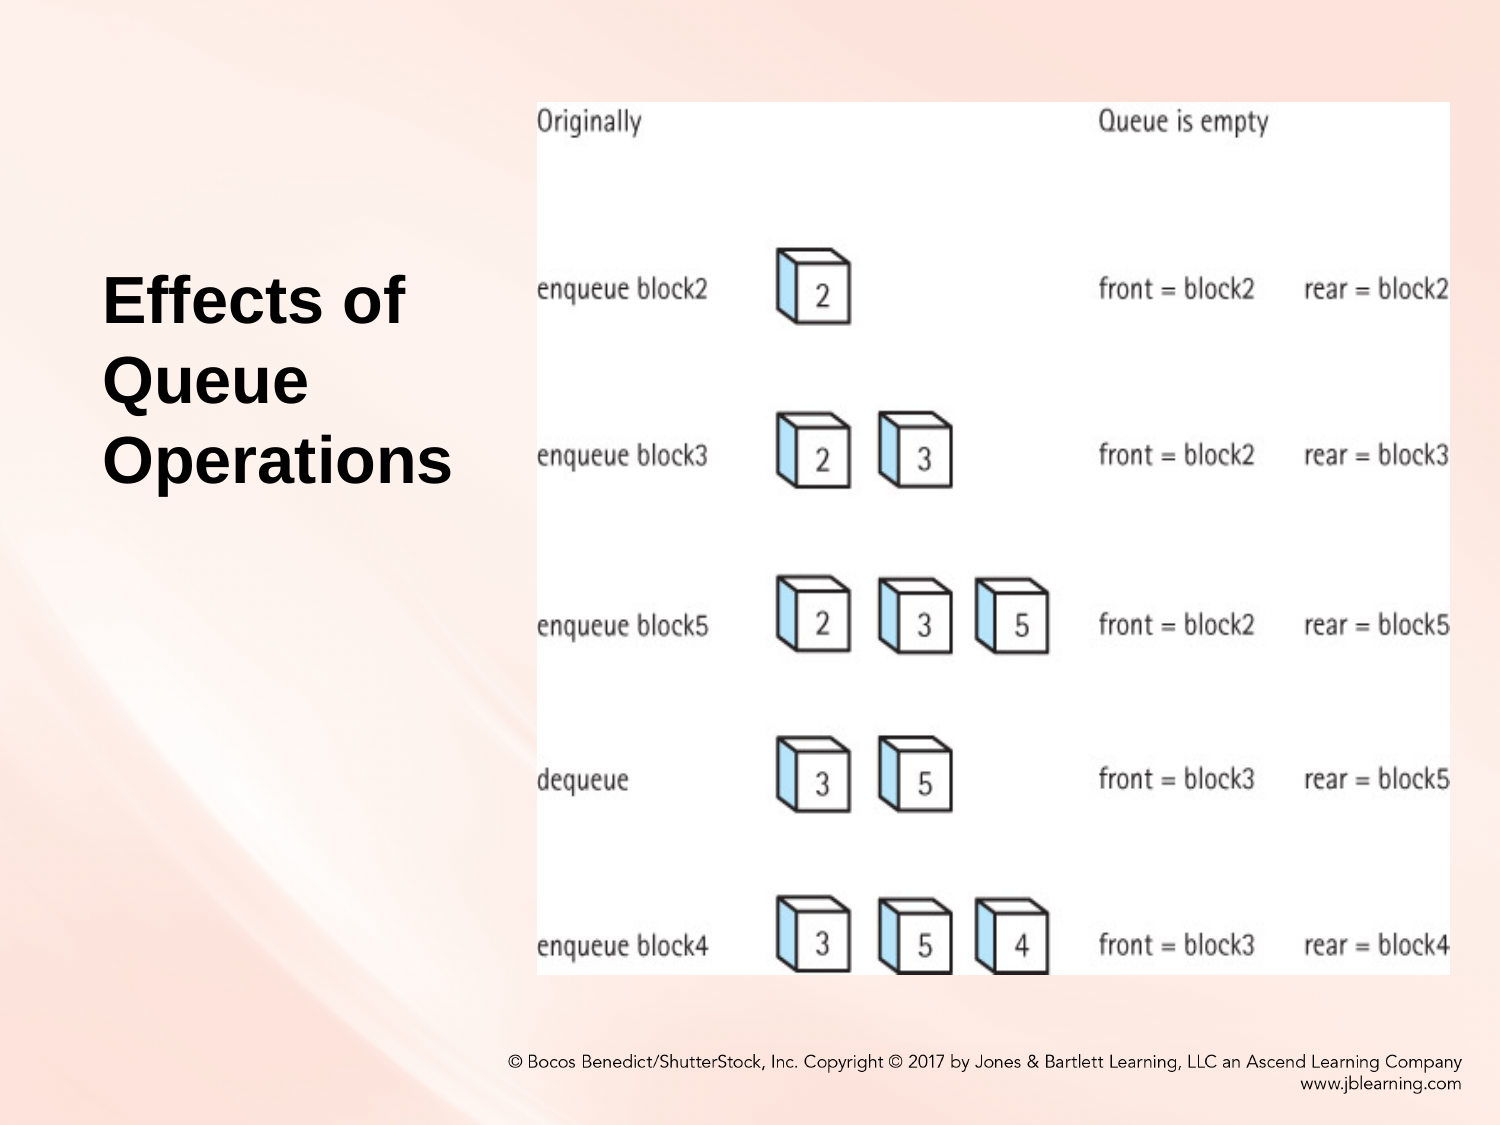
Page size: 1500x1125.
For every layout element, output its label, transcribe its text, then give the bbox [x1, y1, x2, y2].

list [537, 102, 1451, 976]
text_box Effects of Queue Operations [87, 249, 470, 505]
picture [0, 0, 1500, 1125]
